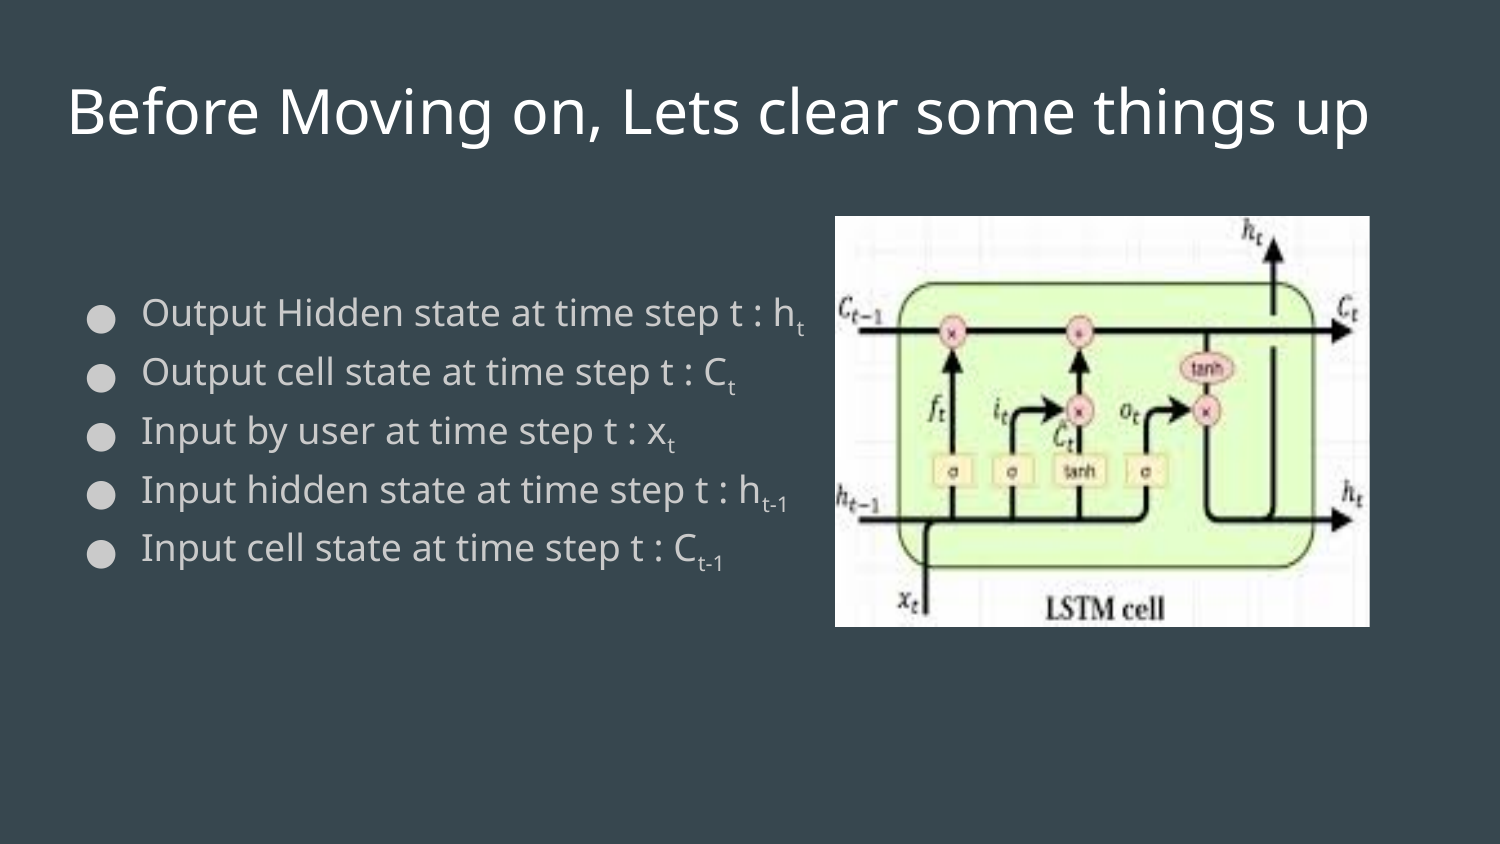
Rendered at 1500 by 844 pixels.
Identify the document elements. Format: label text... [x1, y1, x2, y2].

title Before Moving on, Lets clear some things up [51, 57, 1449, 152]
picture [834, 216, 1370, 628]
list Output Hidden state at time step t : ht Output cell state at time step t : Ct Input by user at time step t : xt Input hidden state at time step t : ht-1 Input cell state at time step t : Ct-1 [51, 266, 1449, 828]
